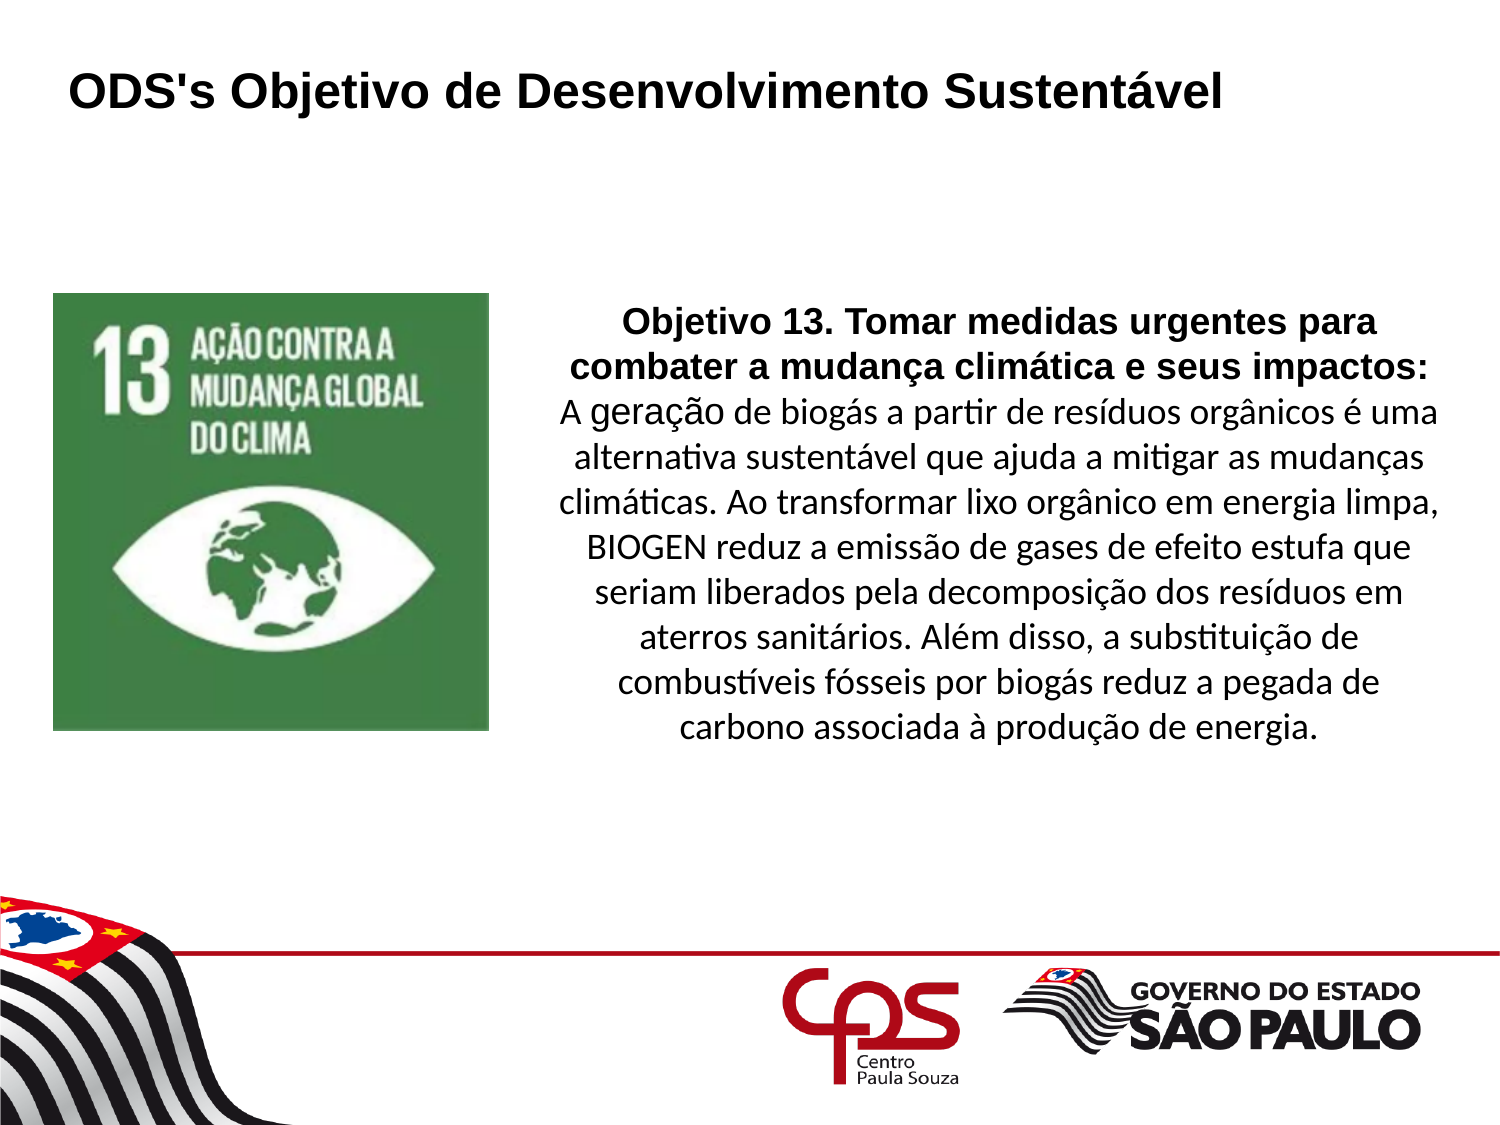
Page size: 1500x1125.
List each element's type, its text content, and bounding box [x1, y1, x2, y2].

text_box Objetivo 13. Tomar medidas urgentes para combater a mudança climática e seus impactos: A geração de biogás a partir de resíduos orgânicos é uma alternativa sustentável que ajuda a mitigar as mudanças climáticas. Ao transformar lixo orgânico em energia limpa, BIOGEN reduz a emissão de gases de efeito estufa que seriam liberados pela decomposição dos resíduos em aterros sanitários. Além disso, a substituição de combustíveis fósseis por biogás reduz a pegada de carbono associada à produção de energia. [540, 243, 1459, 800]
picture [0, 896, 1500, 1125]
picture [52, 293, 489, 731]
text_box ODS's Objetivo de Desenvolvimento Sustentável [53, 30, 1387, 147]
